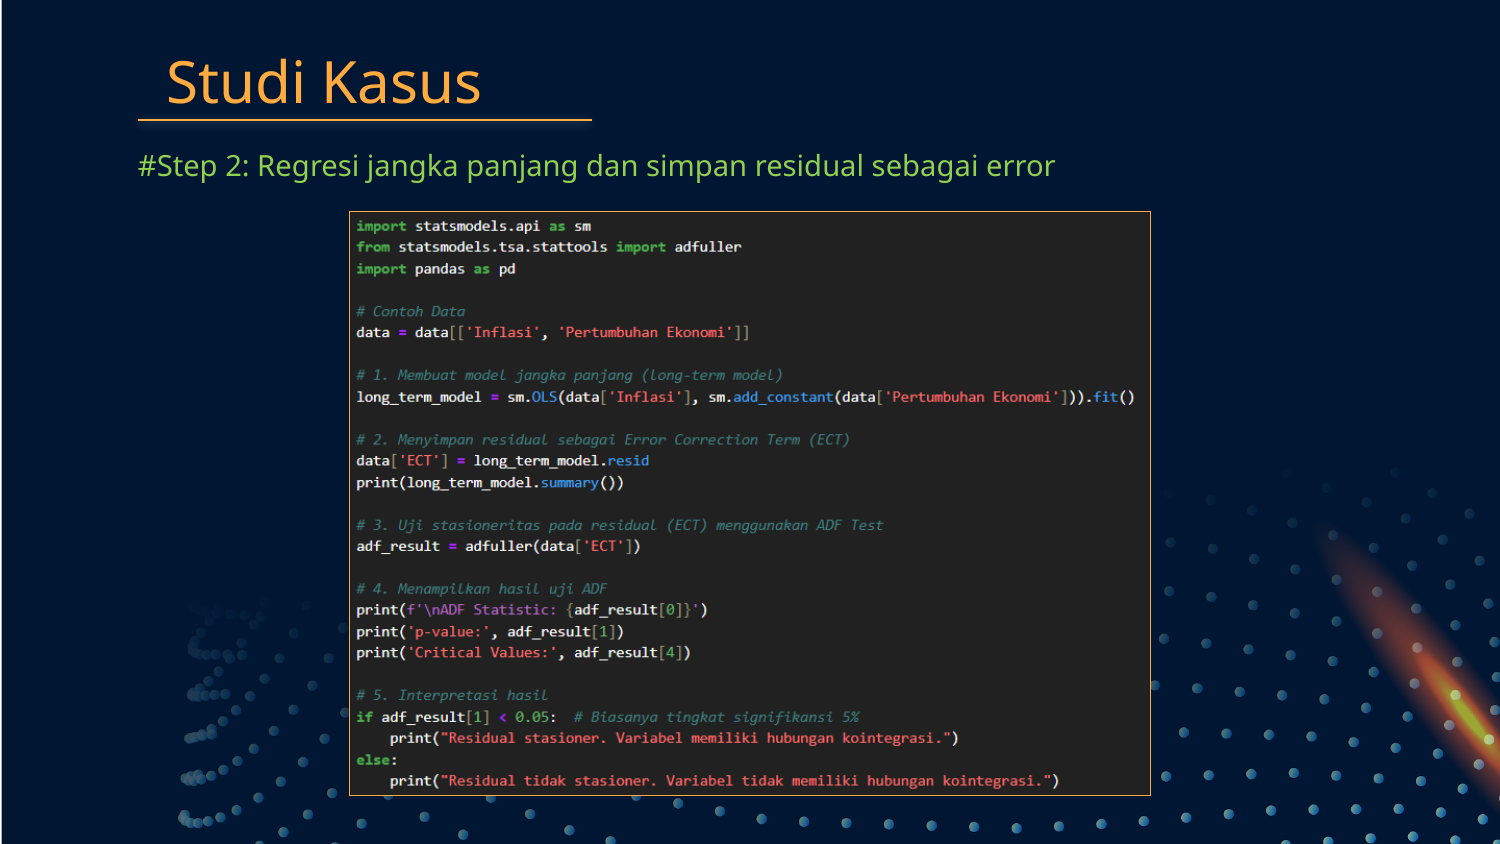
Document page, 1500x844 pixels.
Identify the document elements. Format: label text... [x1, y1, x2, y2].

text_box #Step 2: Regresi jangka panjang dan simpan residual sebagai error [123, 140, 1260, 190]
text_box Studi Kasus [57, 13, 592, 131]
picture [0, 0, 1500, 844]
